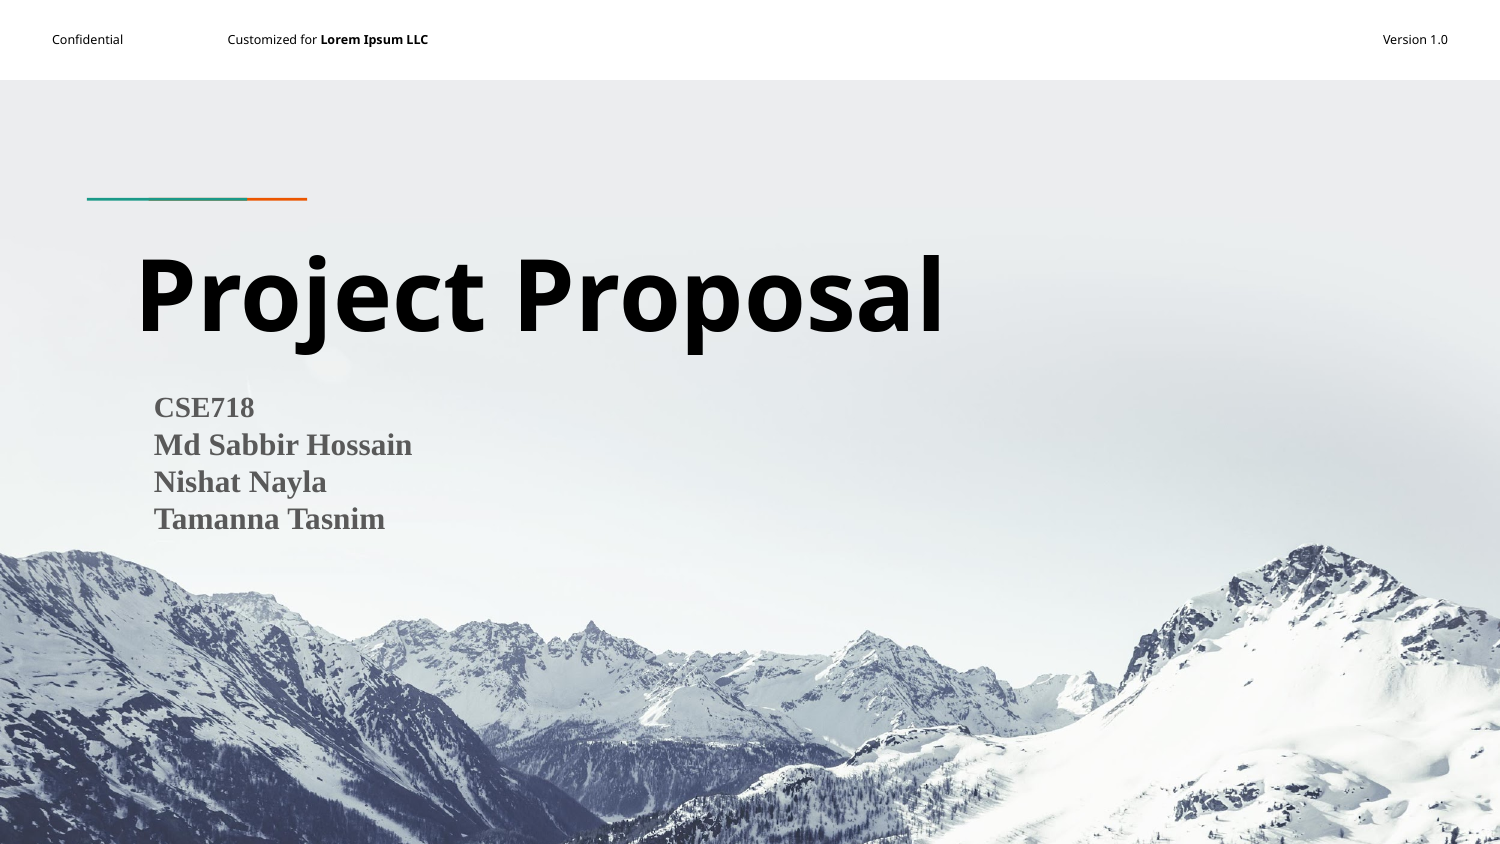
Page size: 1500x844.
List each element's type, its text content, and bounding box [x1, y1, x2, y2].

title Project Proposal [119, 216, 1240, 374]
subtitle CSE718 Md Sabbir Hossain Nishat Nayla Tamanna Tasnim [138, 373, 528, 550]
picture [0, 80, 1500, 844]
